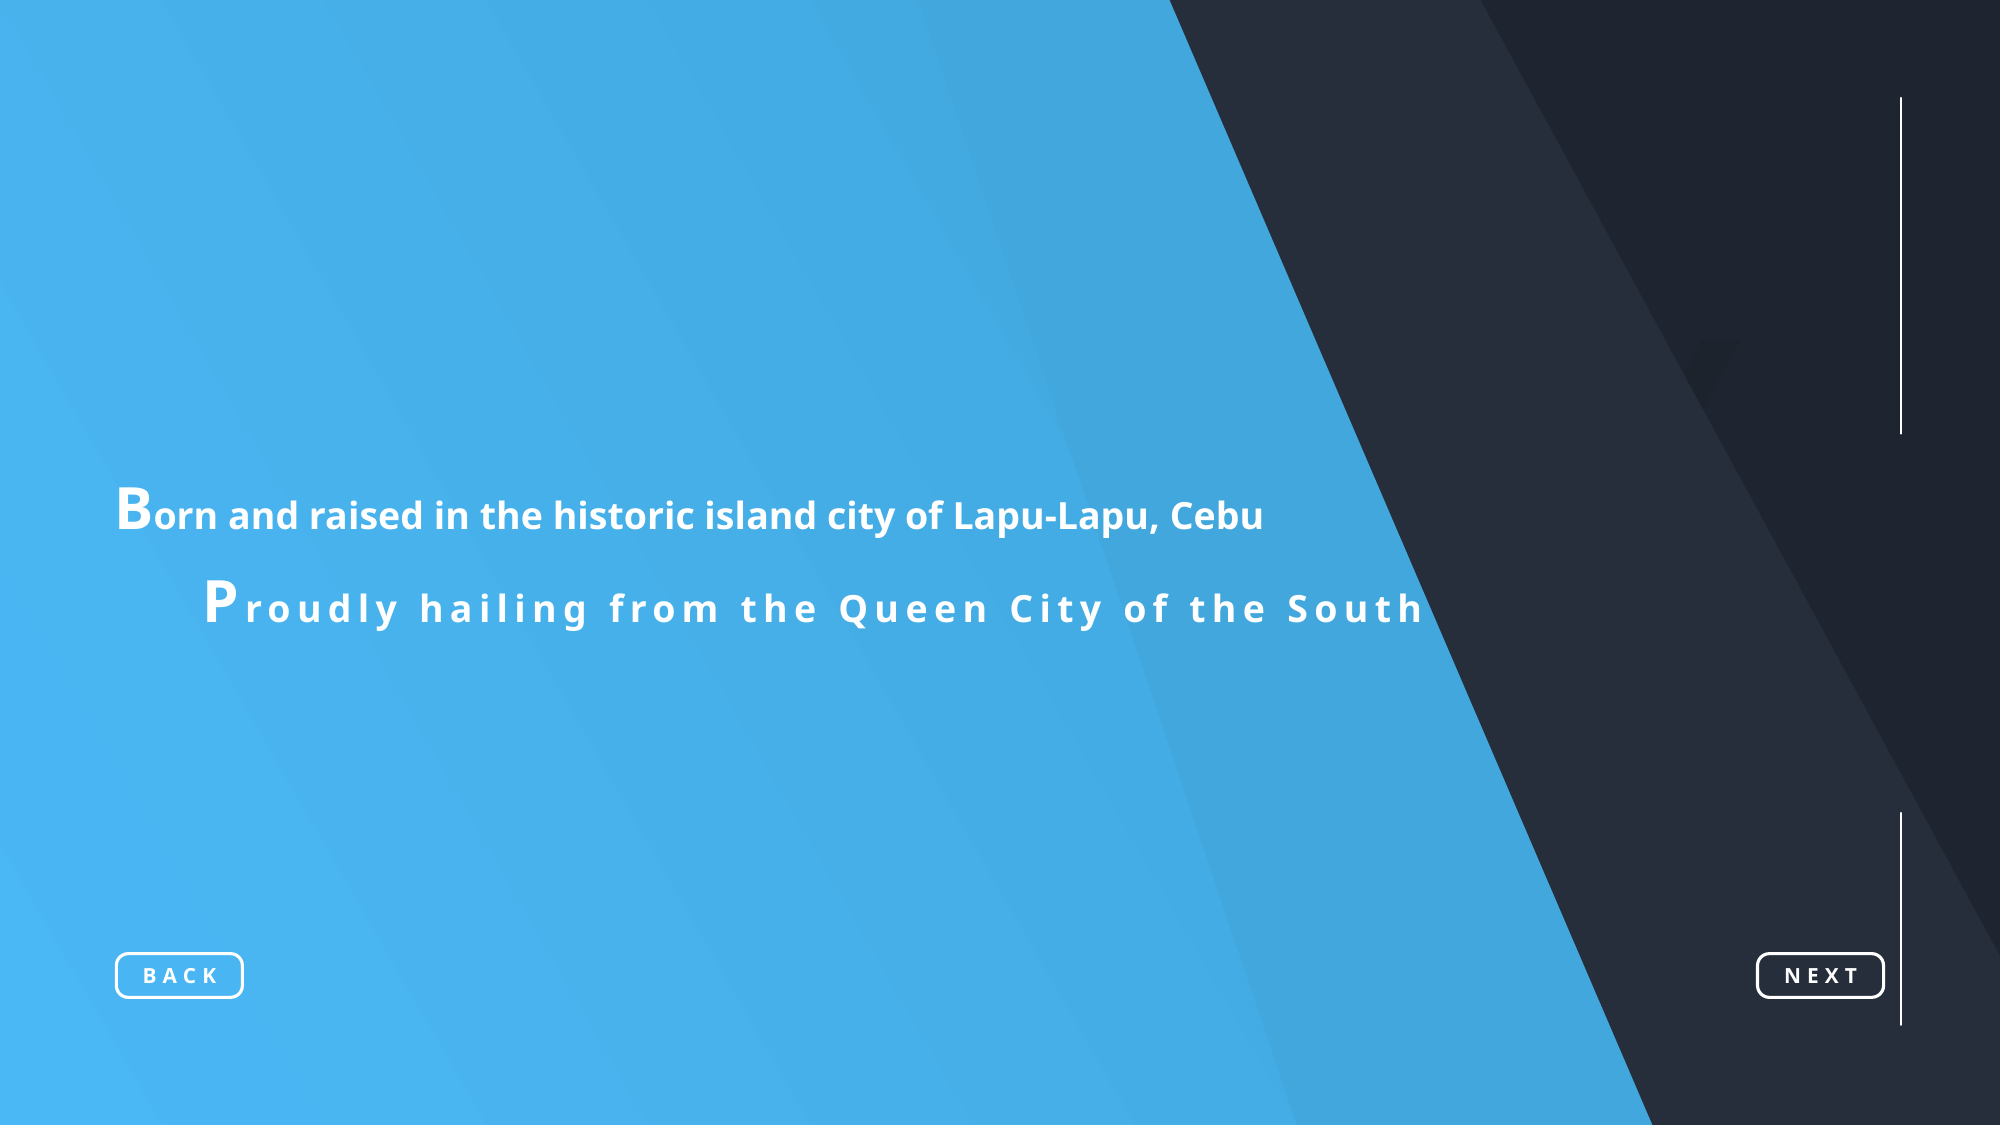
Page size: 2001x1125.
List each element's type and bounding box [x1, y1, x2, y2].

text_box [0, 0, 2000, 1125]
text_box [116, 463, 1423, 643]
